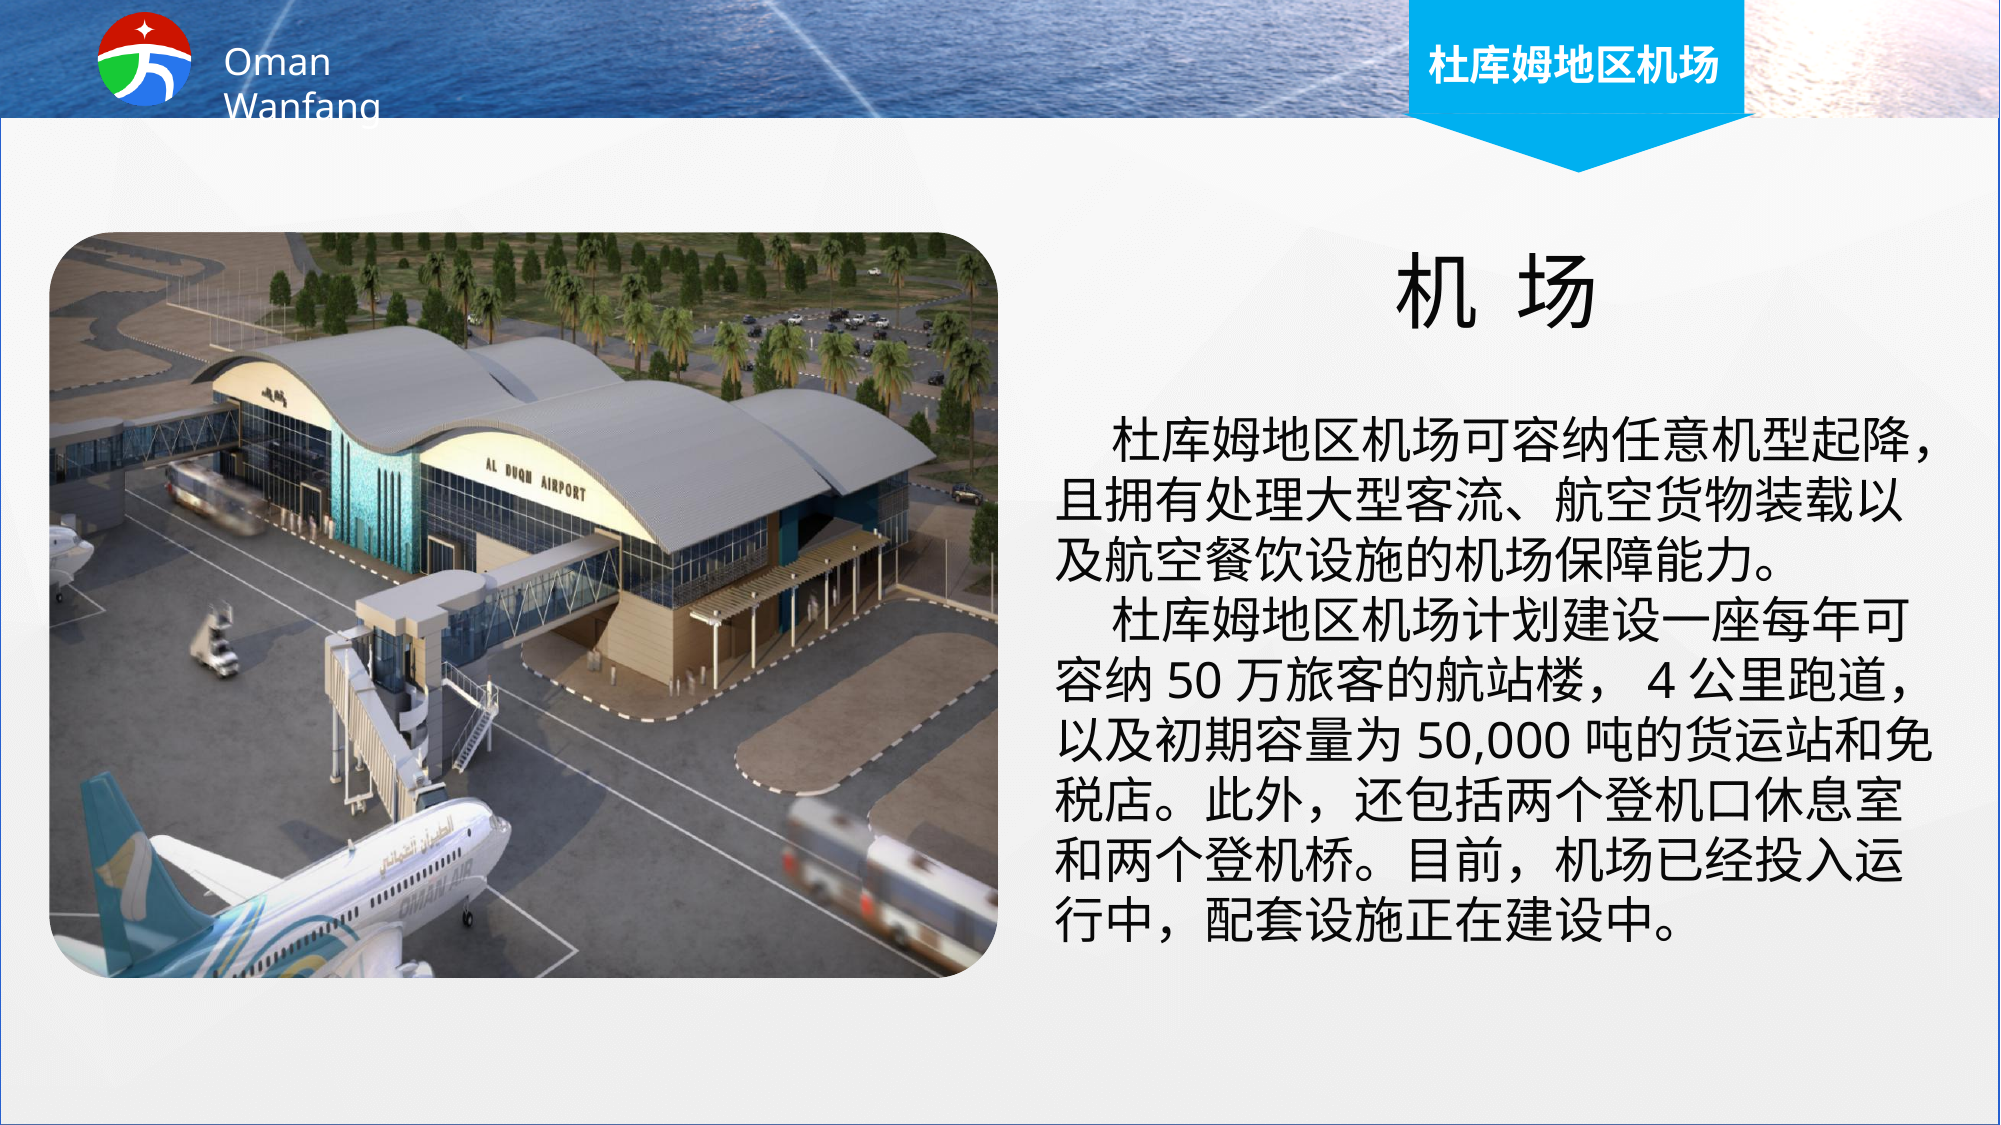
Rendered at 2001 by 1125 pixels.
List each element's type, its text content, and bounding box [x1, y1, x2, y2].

text_box 机 场 [1379, 232, 1614, 347]
picture [0, 0, 2000, 1125]
text_box 杜库姆地区机场 [1413, 30, 1736, 96]
text_box 杜库姆地区机场可容纳任意机型起降，且拥有处理大型客流、航空货物装载以及航空餐饮设施的机场保障能力。 杜库姆地区机场计划建设一座每年可容纳50万旅客的航站楼，4公里跑道，以及初期容量为50,000吨的货运站和免税店。此外，还包括两个登机口休息室和两个登机桥。目前，机场已经投入运行中，配套设施正在建设中。 [1039, 401, 1955, 957]
